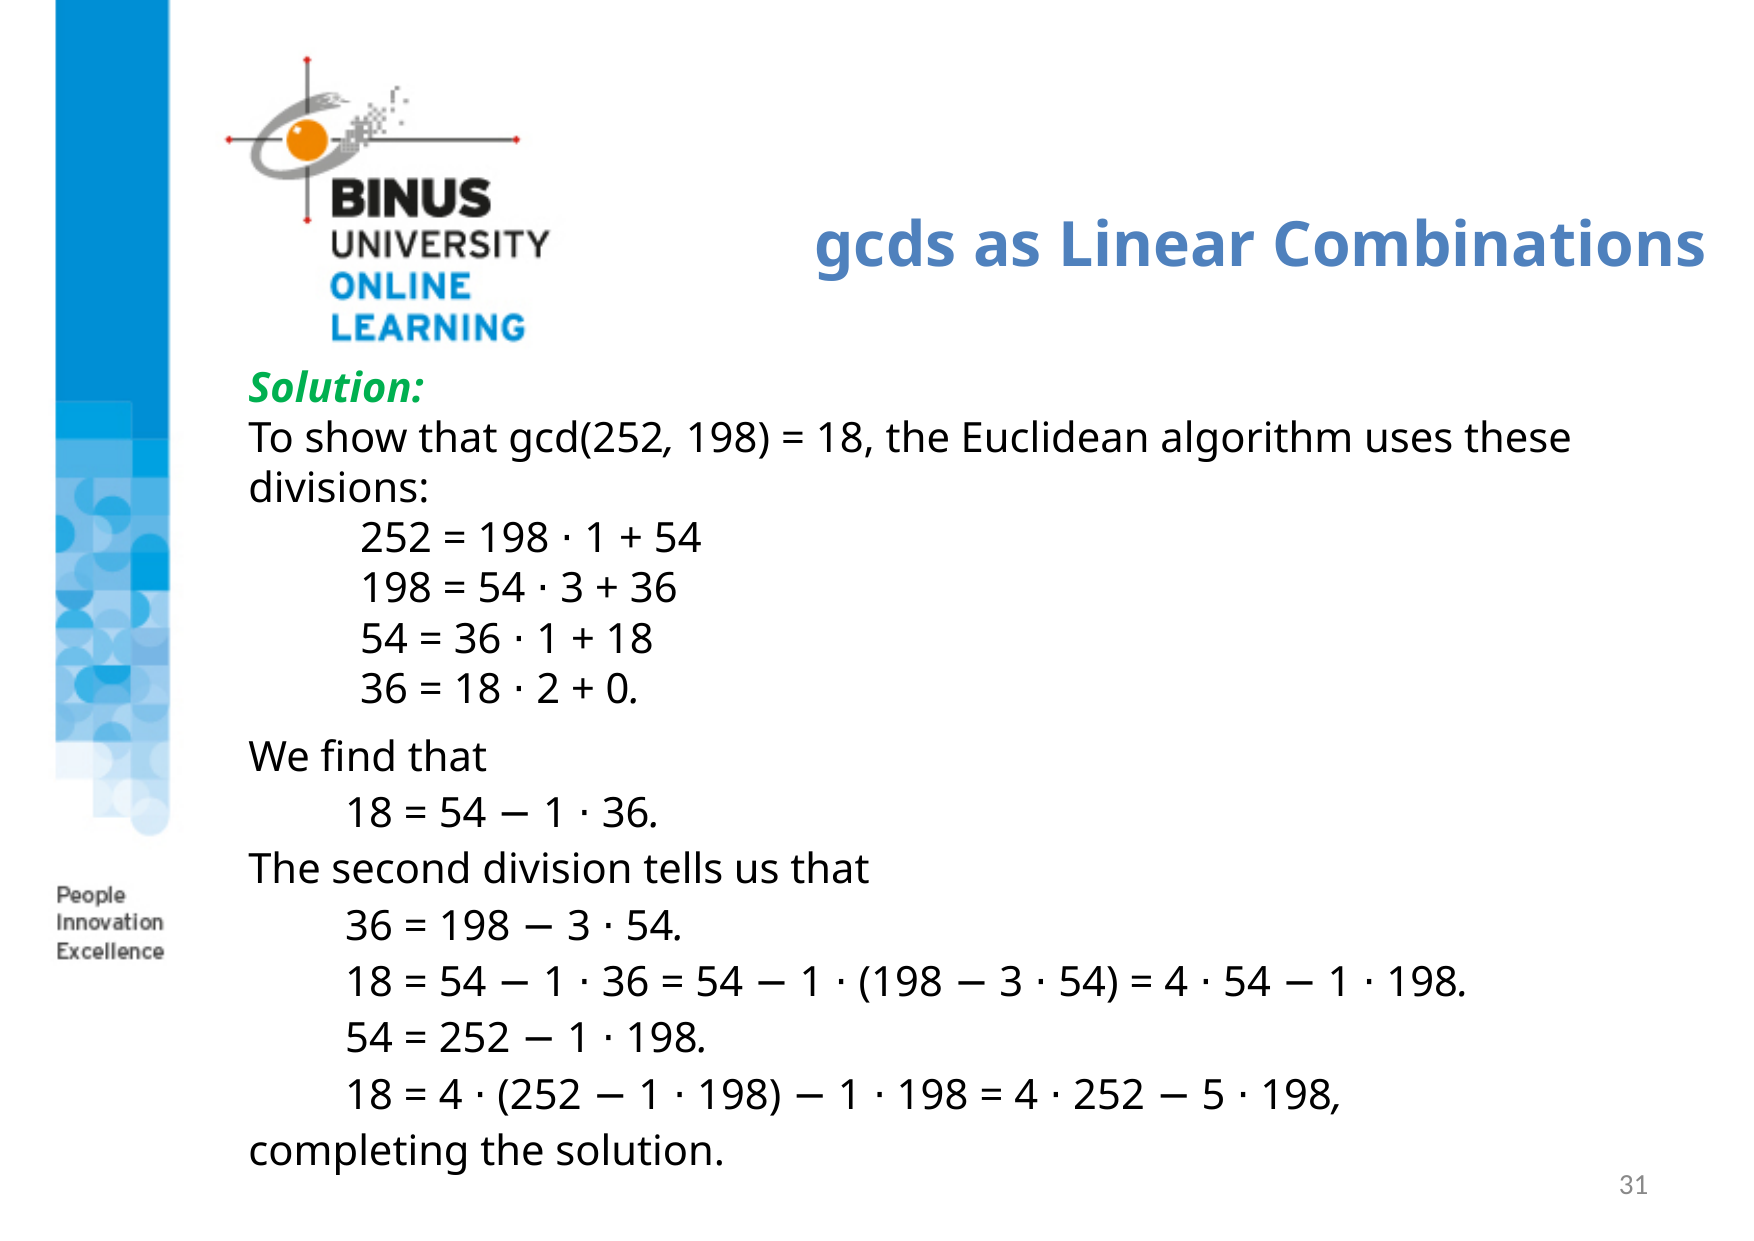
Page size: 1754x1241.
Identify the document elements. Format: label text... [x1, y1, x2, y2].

text_box Solution: To show that gcd(252, 198) = 18, the Euclidean algorithm uses these divisions: 252 = 198 ⋅ 1 + 54 198 = 54 ⋅ 3 + 36 54 = 36 ⋅ 1 + 18 36 = 18 ⋅ 2 + 0. [233, 353, 1689, 719]
slide_number 31 [1256, 1149, 1666, 1216]
picture [0, 0, 1754, 1241]
text_box We find that 18 = 54 − 1 ⋅ 36. The second division tells us that 36 = 198 − 3 ⋅ 54. 18 = 54 − 1 ⋅ 36 = 54 − 1 ⋅ (198 − 3 ⋅ 54) = 4 ⋅ 54 − 1 ⋅ 198. 54 = 252 − 1 ⋅ 198. 18 = 4 ⋅ (252 − 1 ⋅ 198) − 1 ⋅ 198 = 4 ⋅ 252 − 5 ⋅ 198, completing the solution. [233, 722, 1593, 1182]
title gcds as Linear Combinations [642, 137, 1725, 345]
